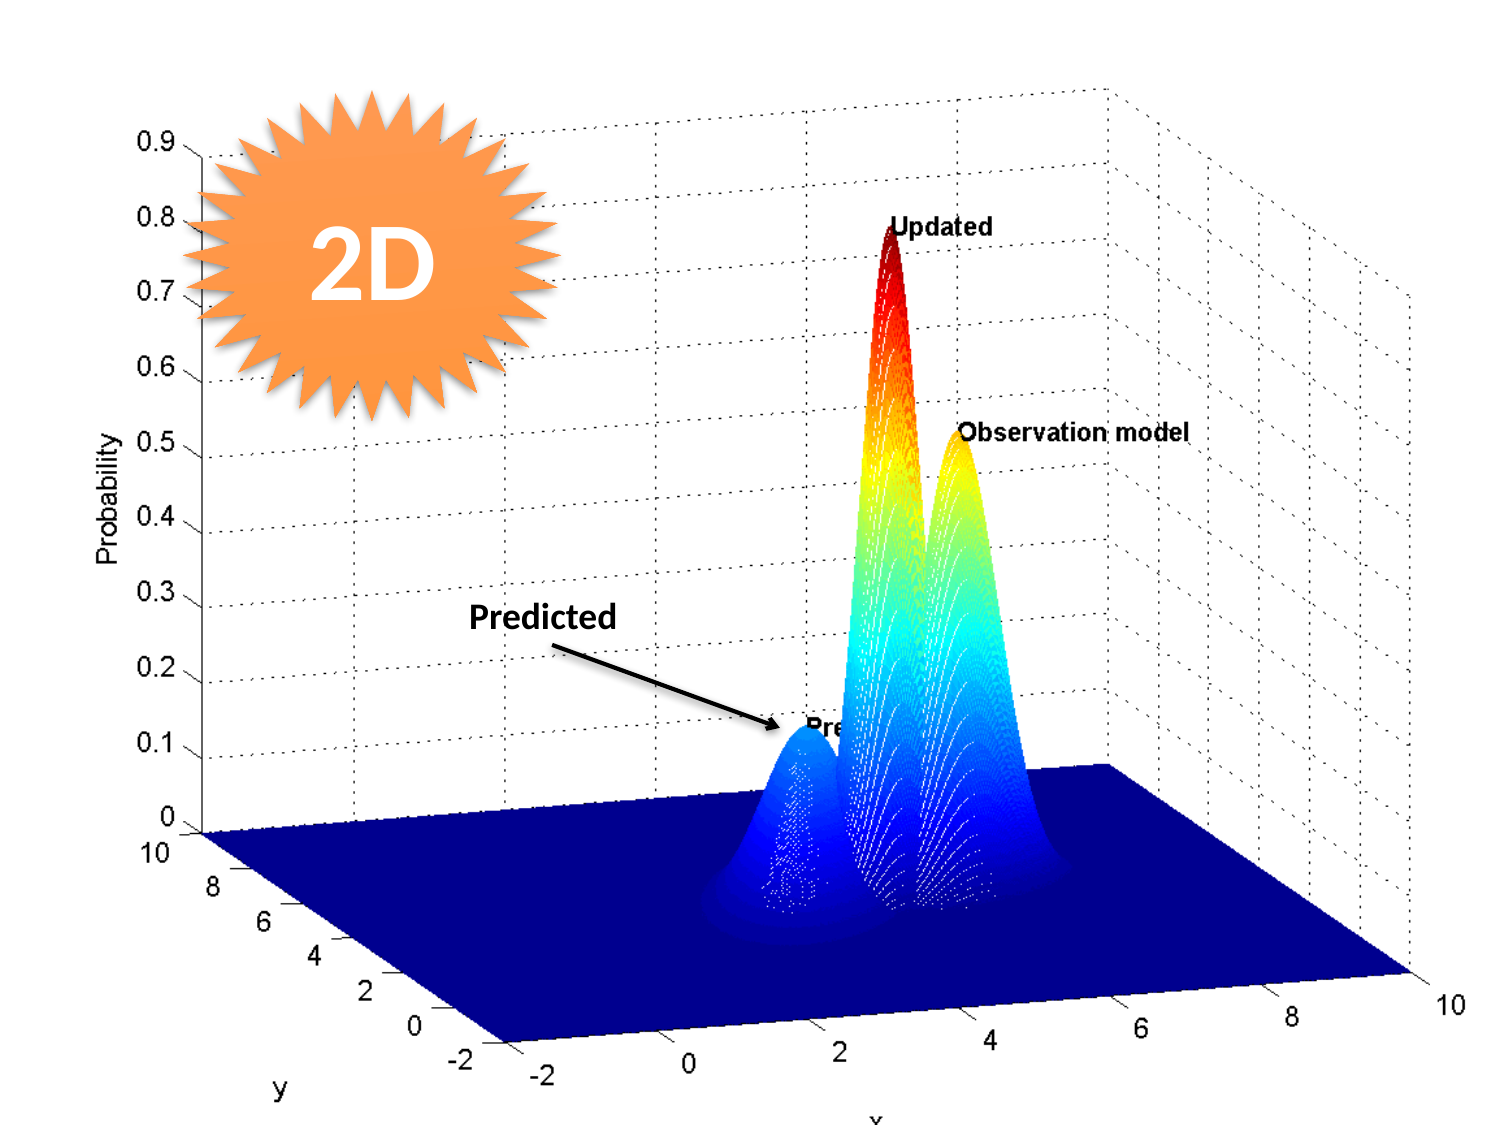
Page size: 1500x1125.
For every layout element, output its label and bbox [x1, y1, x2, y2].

text_box [551, 644, 781, 729]
picture [0, 0, 1500, 1125]
